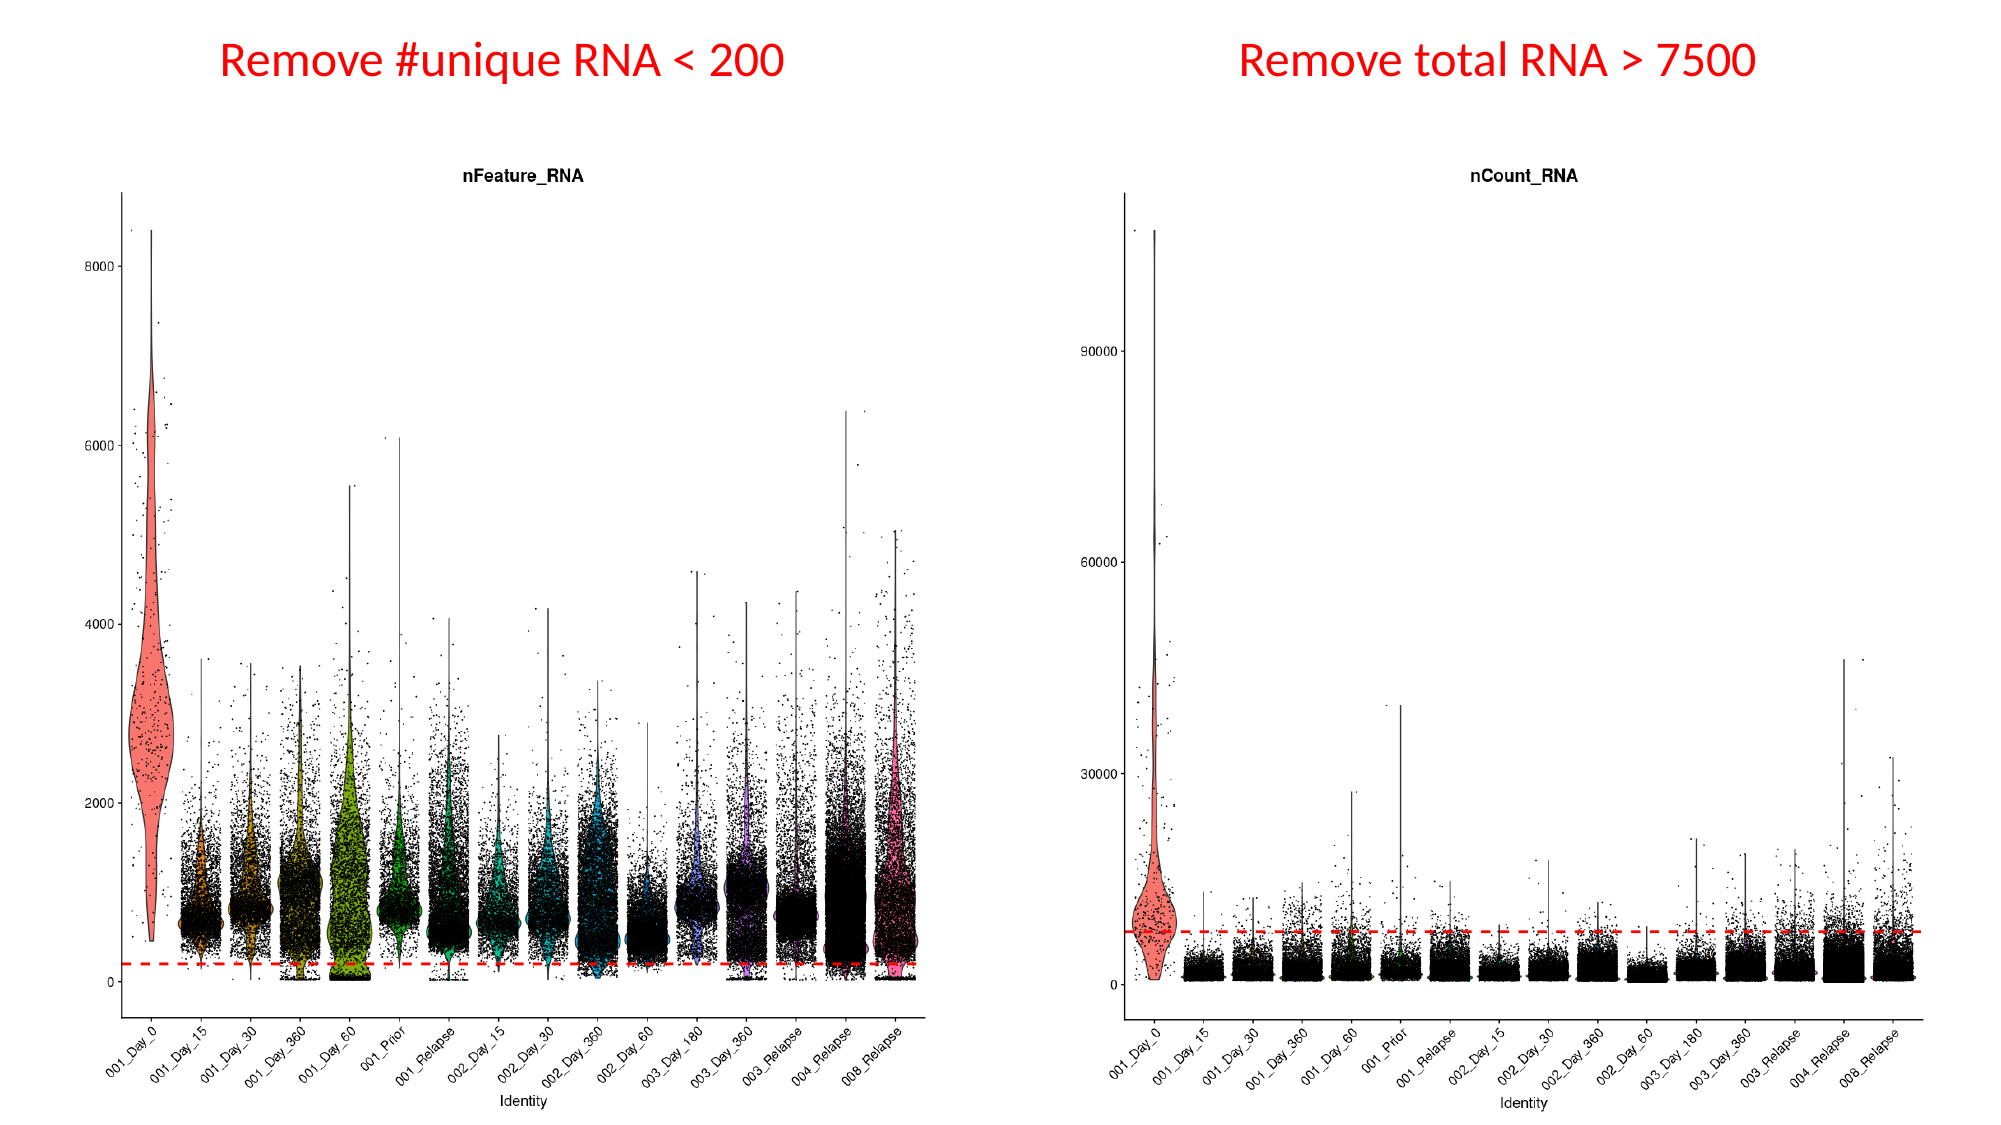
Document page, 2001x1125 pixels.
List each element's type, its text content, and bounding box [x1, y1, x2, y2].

text_box Remove total RNA > 7500 [1150, 19, 1845, 95]
picture [1068, 155, 1928, 1125]
picture [72, 155, 932, 1123]
text_box Remove #unique RNA < 200 [154, 19, 850, 95]
